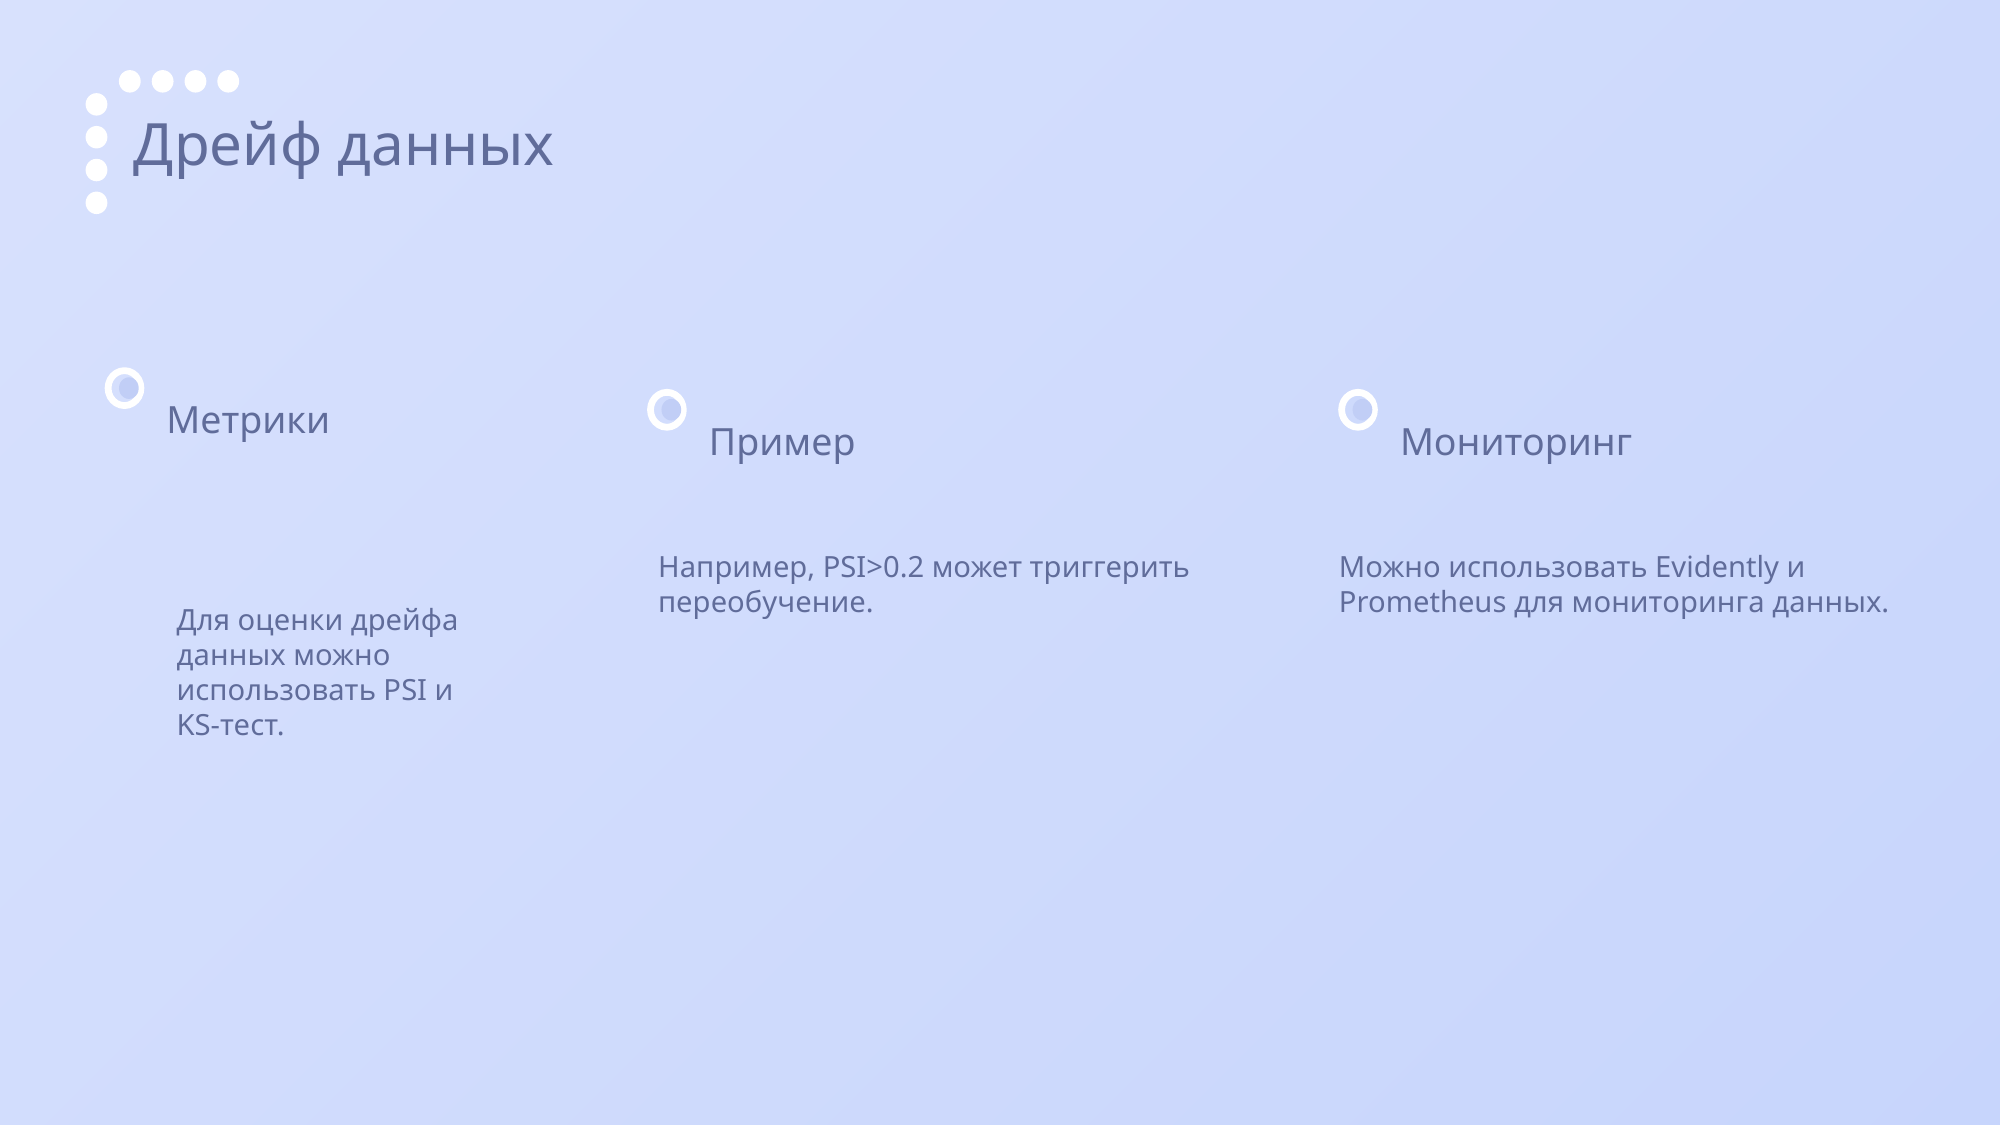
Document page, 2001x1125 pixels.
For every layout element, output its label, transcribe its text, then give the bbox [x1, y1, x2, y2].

text_box [85, 125, 108, 149]
text_box Например, PSI>0.2 может триггерить переобучение. [643, 540, 1254, 626]
text_box Для оценки дрейфа данных можно использовать PSI и KS-тест. [161, 593, 487, 749]
text_box [108, 370, 141, 406]
text_box [85, 158, 108, 182]
text_box [1352, 398, 1373, 421]
text_box [1341, 392, 1375, 428]
text_box Мониторинг [1385, 410, 1945, 471]
text_box [85, 93, 108, 116]
text_box [650, 392, 684, 428]
text_box Можно использовать Evidently и Prometheus для мониторинга данных. [1323, 540, 1935, 626]
text_box Дрейф данных [118, 99, 1871, 349]
text_box [184, 70, 207, 93]
text_box [151, 70, 174, 93]
text_box Пример [693, 410, 1254, 471]
text_box [217, 70, 240, 93]
text_box [85, 191, 108, 215]
text_box Метрики [151, 388, 487, 449]
text_box [661, 398, 682, 421]
text_box [118, 70, 141, 93]
text_box [118, 377, 139, 399]
